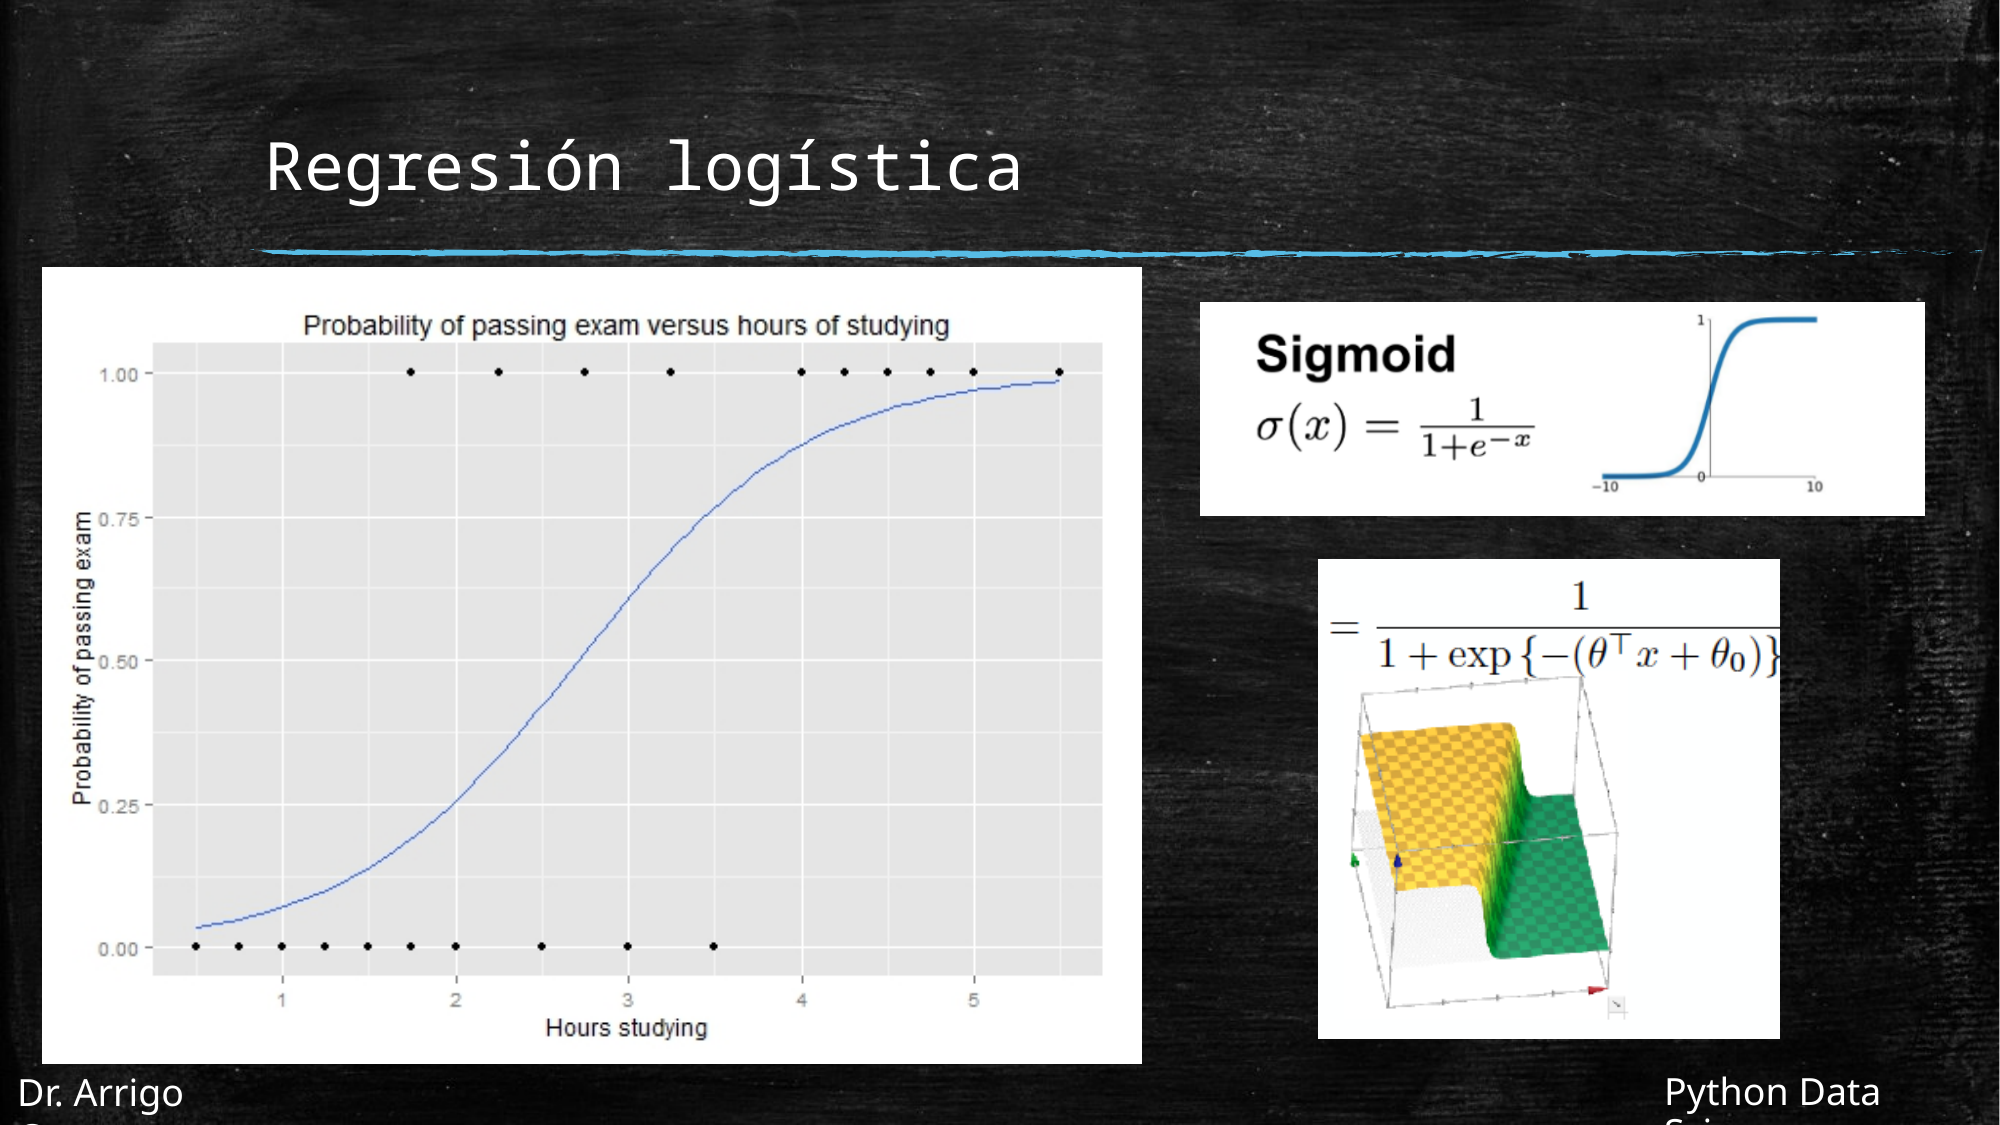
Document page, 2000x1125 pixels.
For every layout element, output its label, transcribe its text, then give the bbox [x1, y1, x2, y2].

picture [1318, 559, 1780, 1039]
picture [42, 267, 1142, 1064]
picture [1200, 302, 1925, 516]
title Regresión logística [249, 45, 1750, 213]
